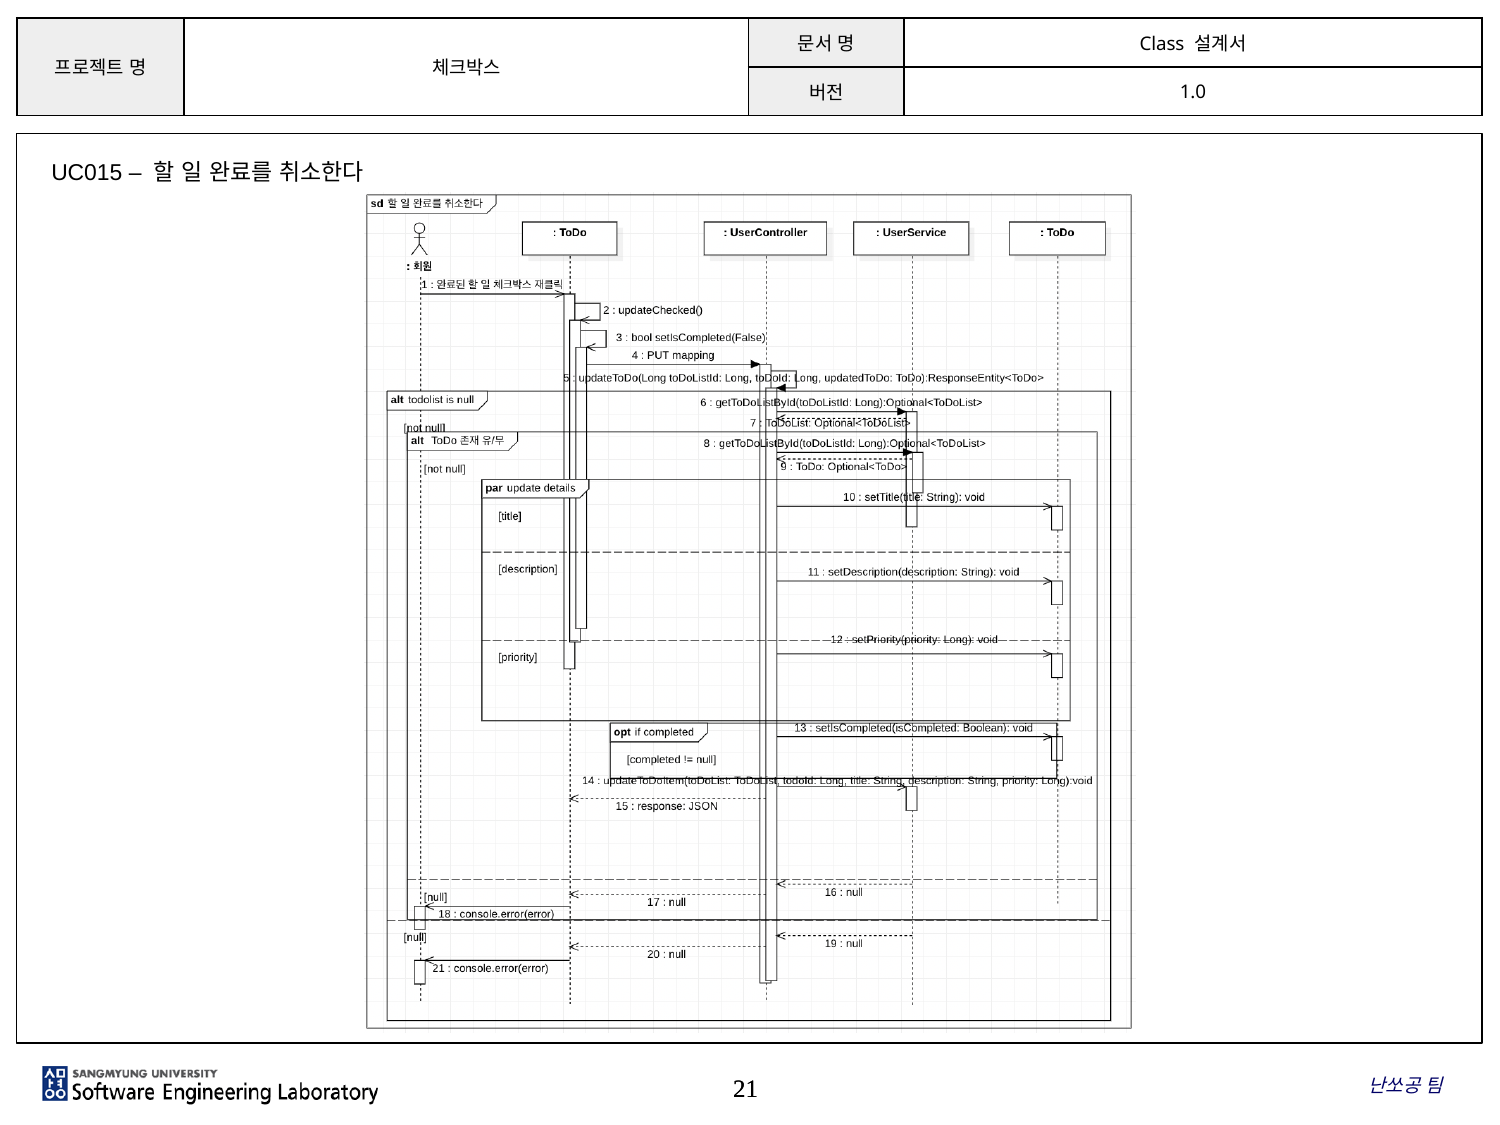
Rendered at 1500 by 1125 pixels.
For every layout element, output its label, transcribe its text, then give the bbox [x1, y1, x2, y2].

footer 난쏘공 팀 [994, 1060, 1454, 1110]
picture [363, 192, 1136, 1033]
text_box UC015 – 할 일 완료를 취소한다 [36, 149, 380, 193]
picture [42, 1066, 382, 1106]
